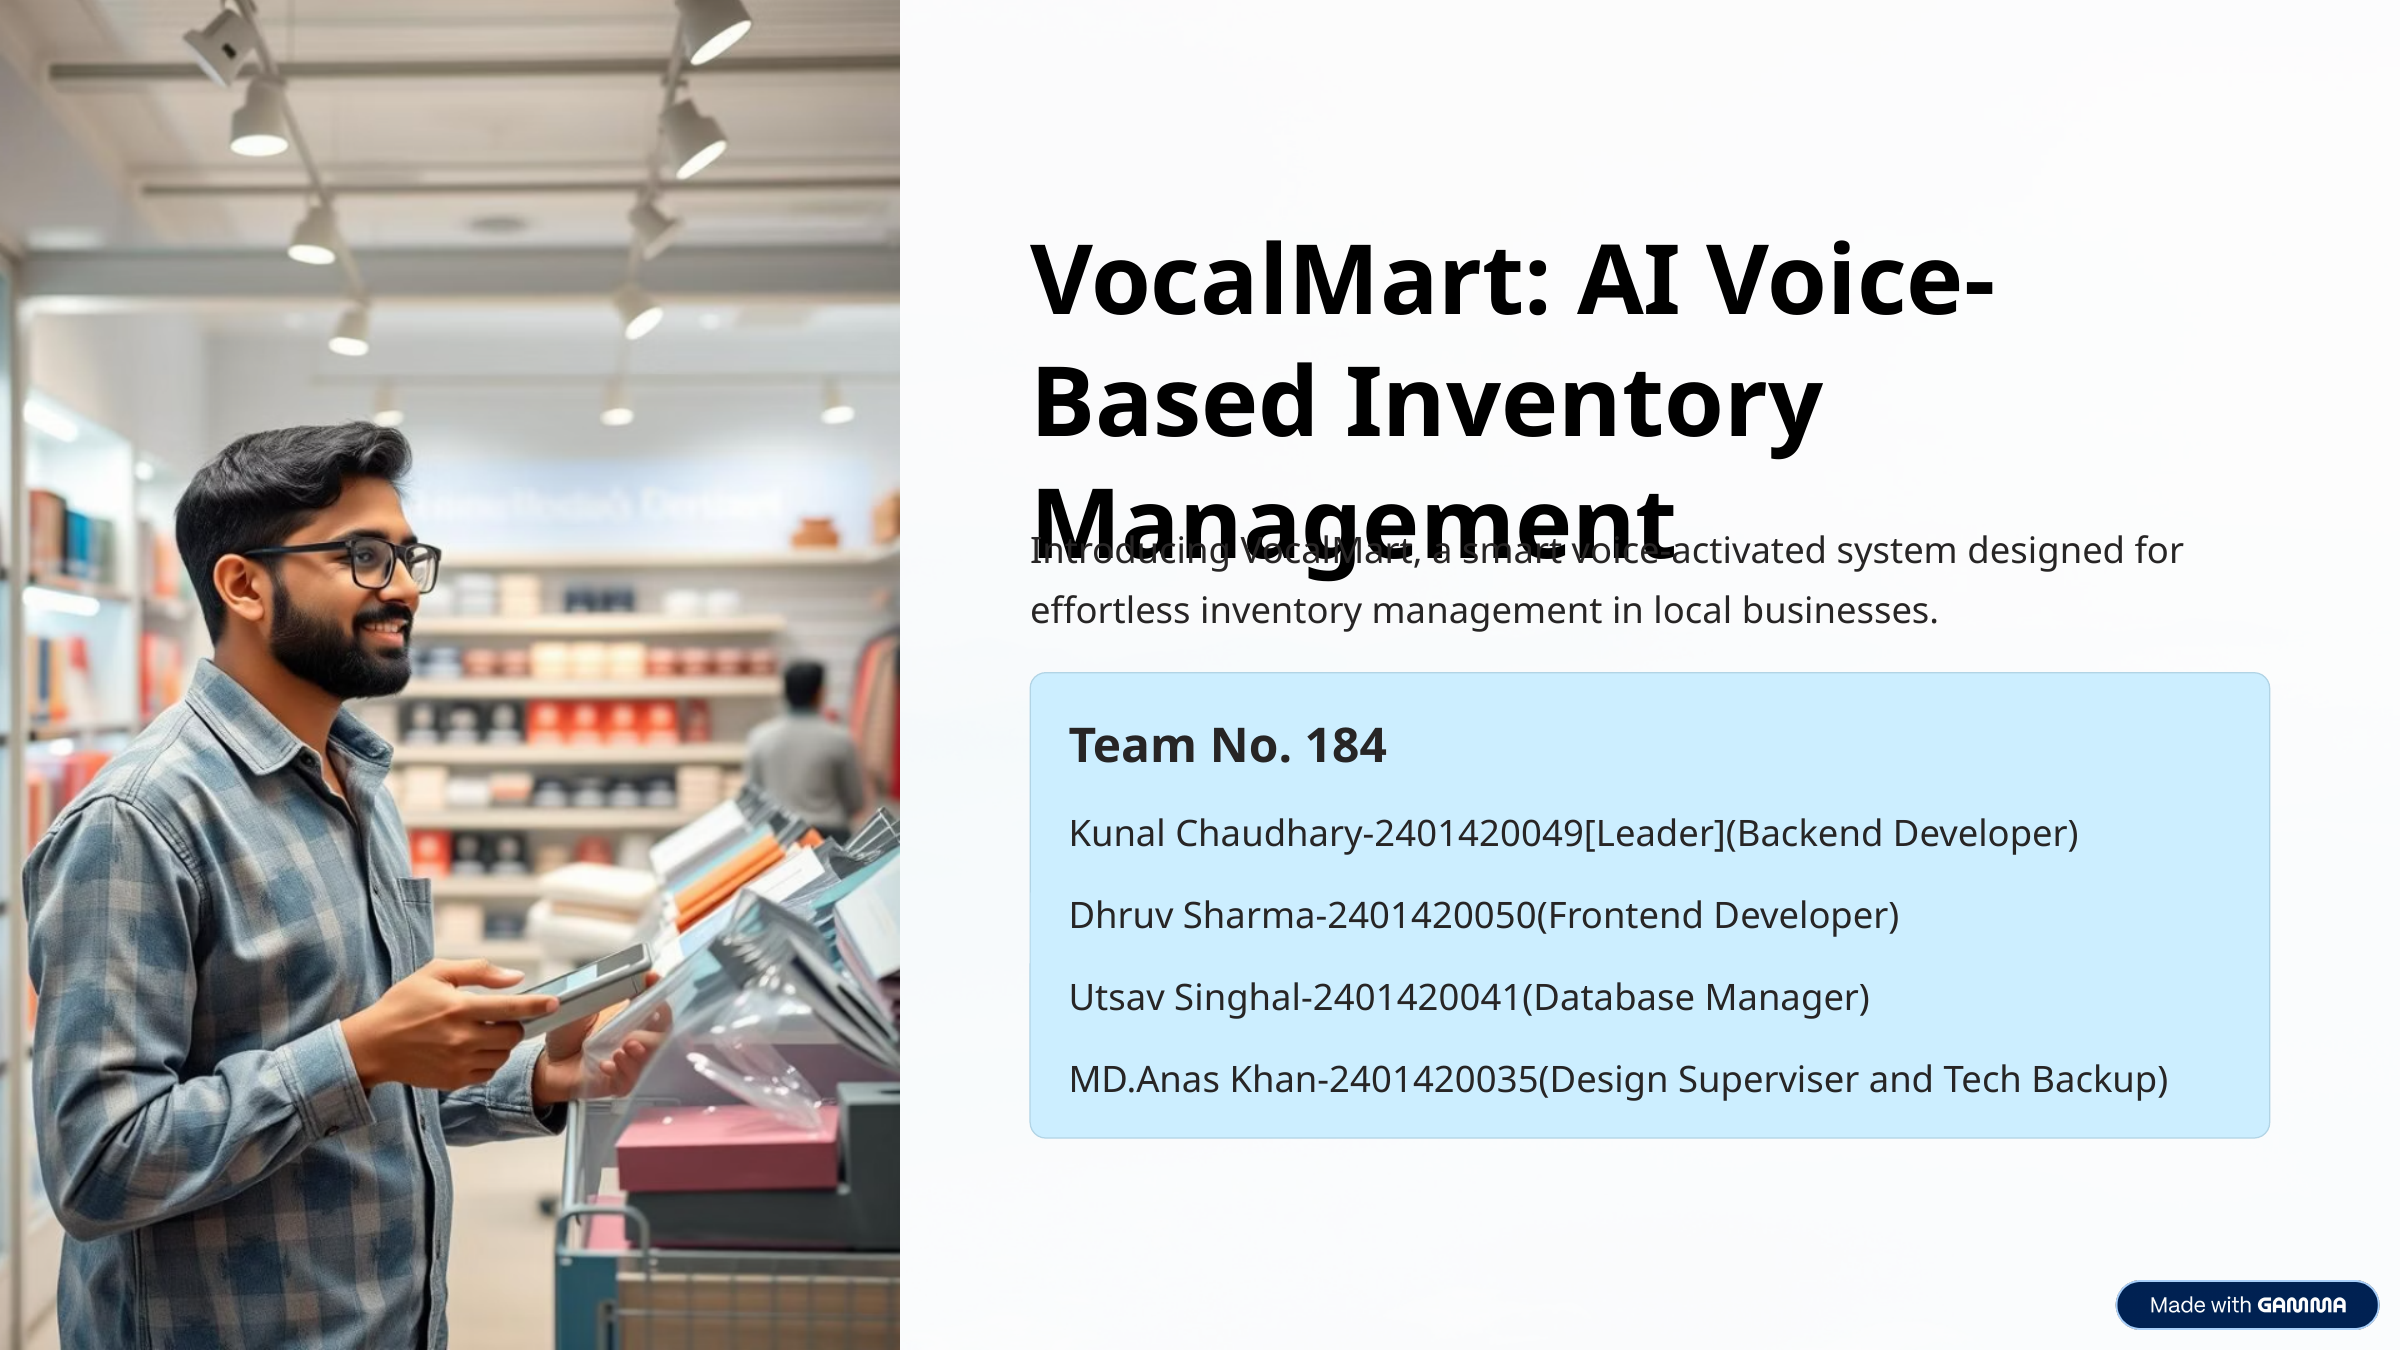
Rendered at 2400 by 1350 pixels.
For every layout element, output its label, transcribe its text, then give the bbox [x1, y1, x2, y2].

text_box Introducing VocalMart, a smart voice-activated system designed for effortless inventory management in local businesses. [1030, 511, 2270, 631]
text_box Utsav Singhal-2401420041(Database Manager) [1068, 958, 2232, 1018]
text_box [1030, 672, 2270, 1139]
picture [2106, 1271, 2389, 1339]
text_box Kunal Chaudhary-2401420049[Leader](Backend Developer) [1068, 794, 2232, 854]
picture [0, 0, 900, 1350]
text_box VocalMart: AI Voice-Based Inventory Management [1030, 211, 2270, 456]
text_box MD.Anas Khan-2401420035(Design Superviser and Tech Backup) [1068, 1040, 2232, 1100]
text_box Team No. 184 [1068, 711, 1557, 773]
text_box Dhruv Sharma-2401420050(Frontend Developer) [1068, 876, 2232, 936]
